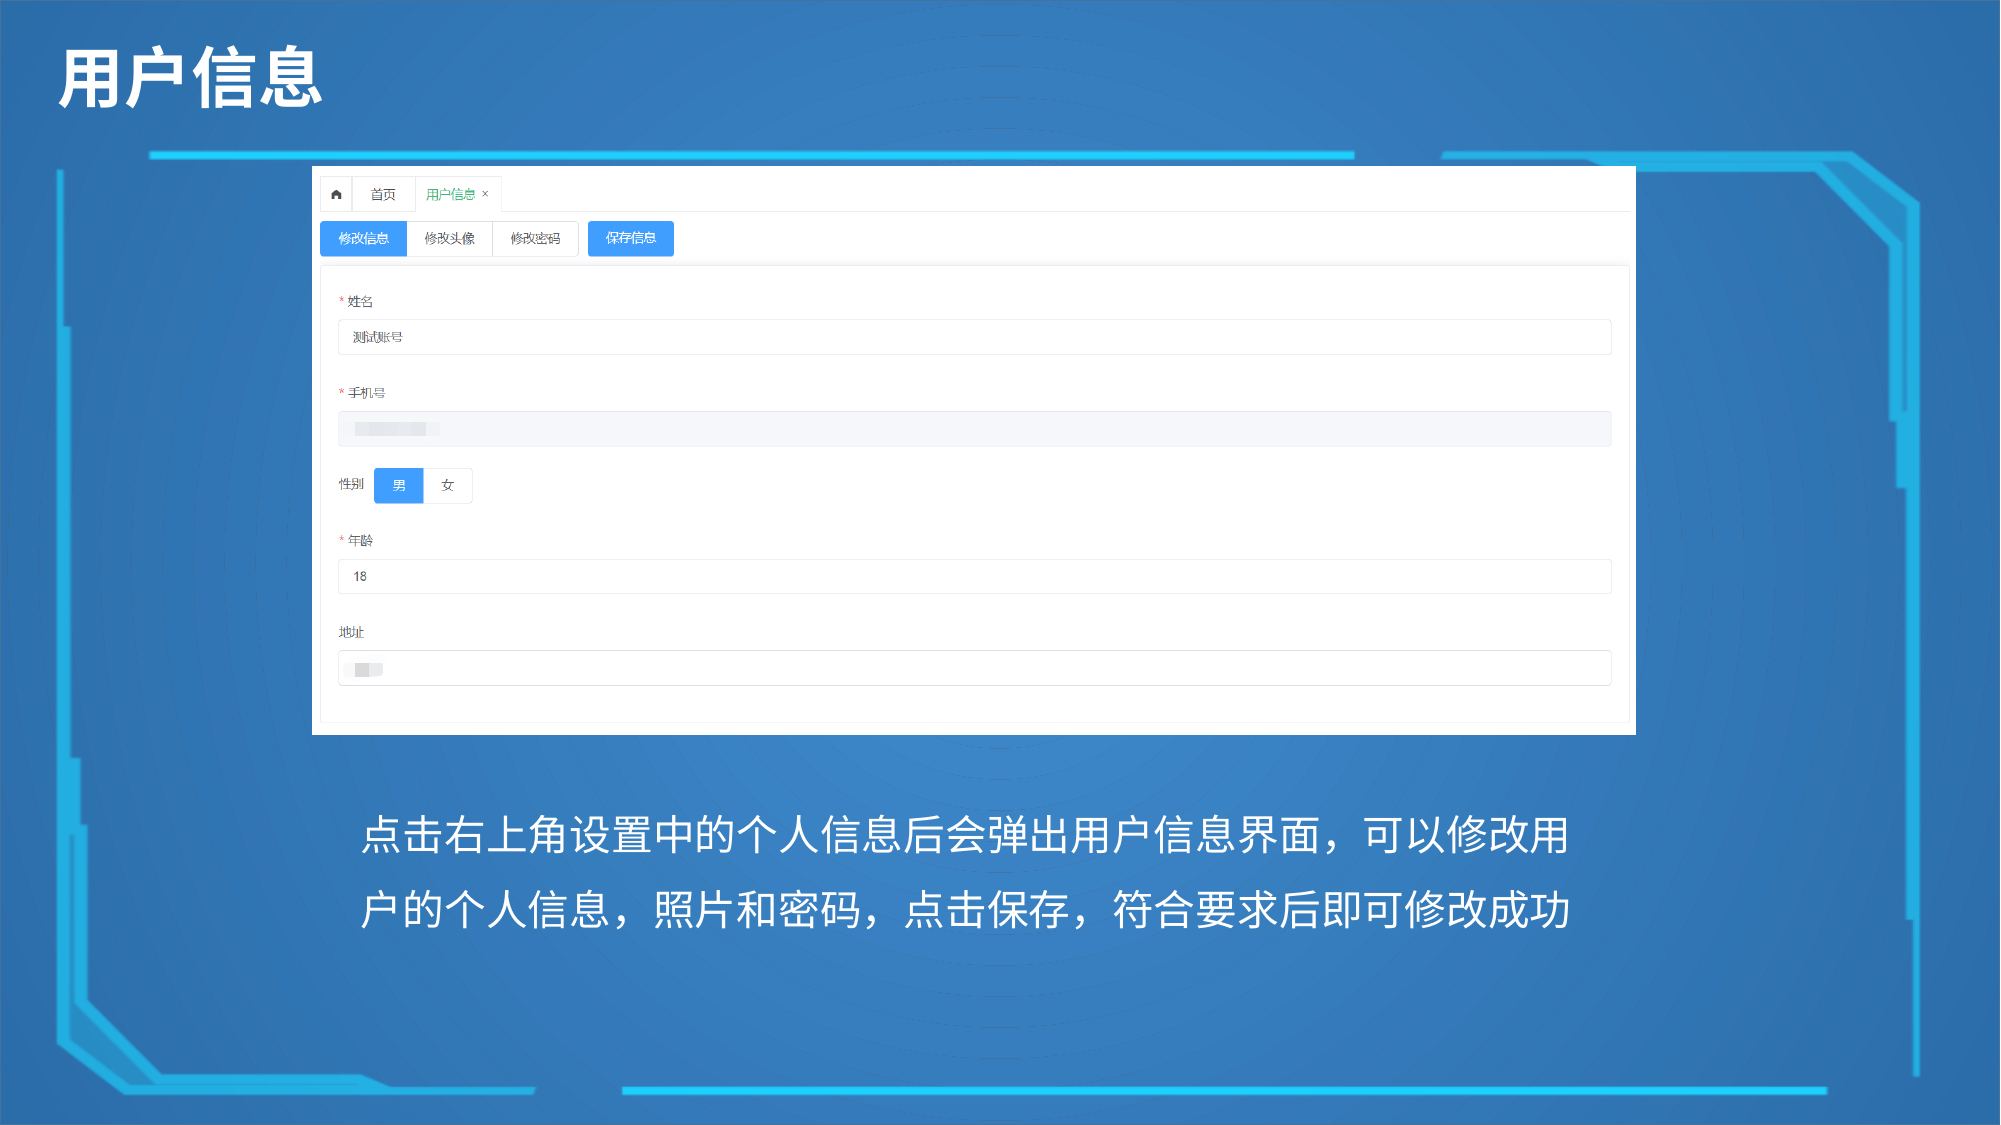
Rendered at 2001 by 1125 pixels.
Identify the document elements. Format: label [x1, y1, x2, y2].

text_box [0, 0, 2000, 1125]
picture [312, 166, 1636, 735]
